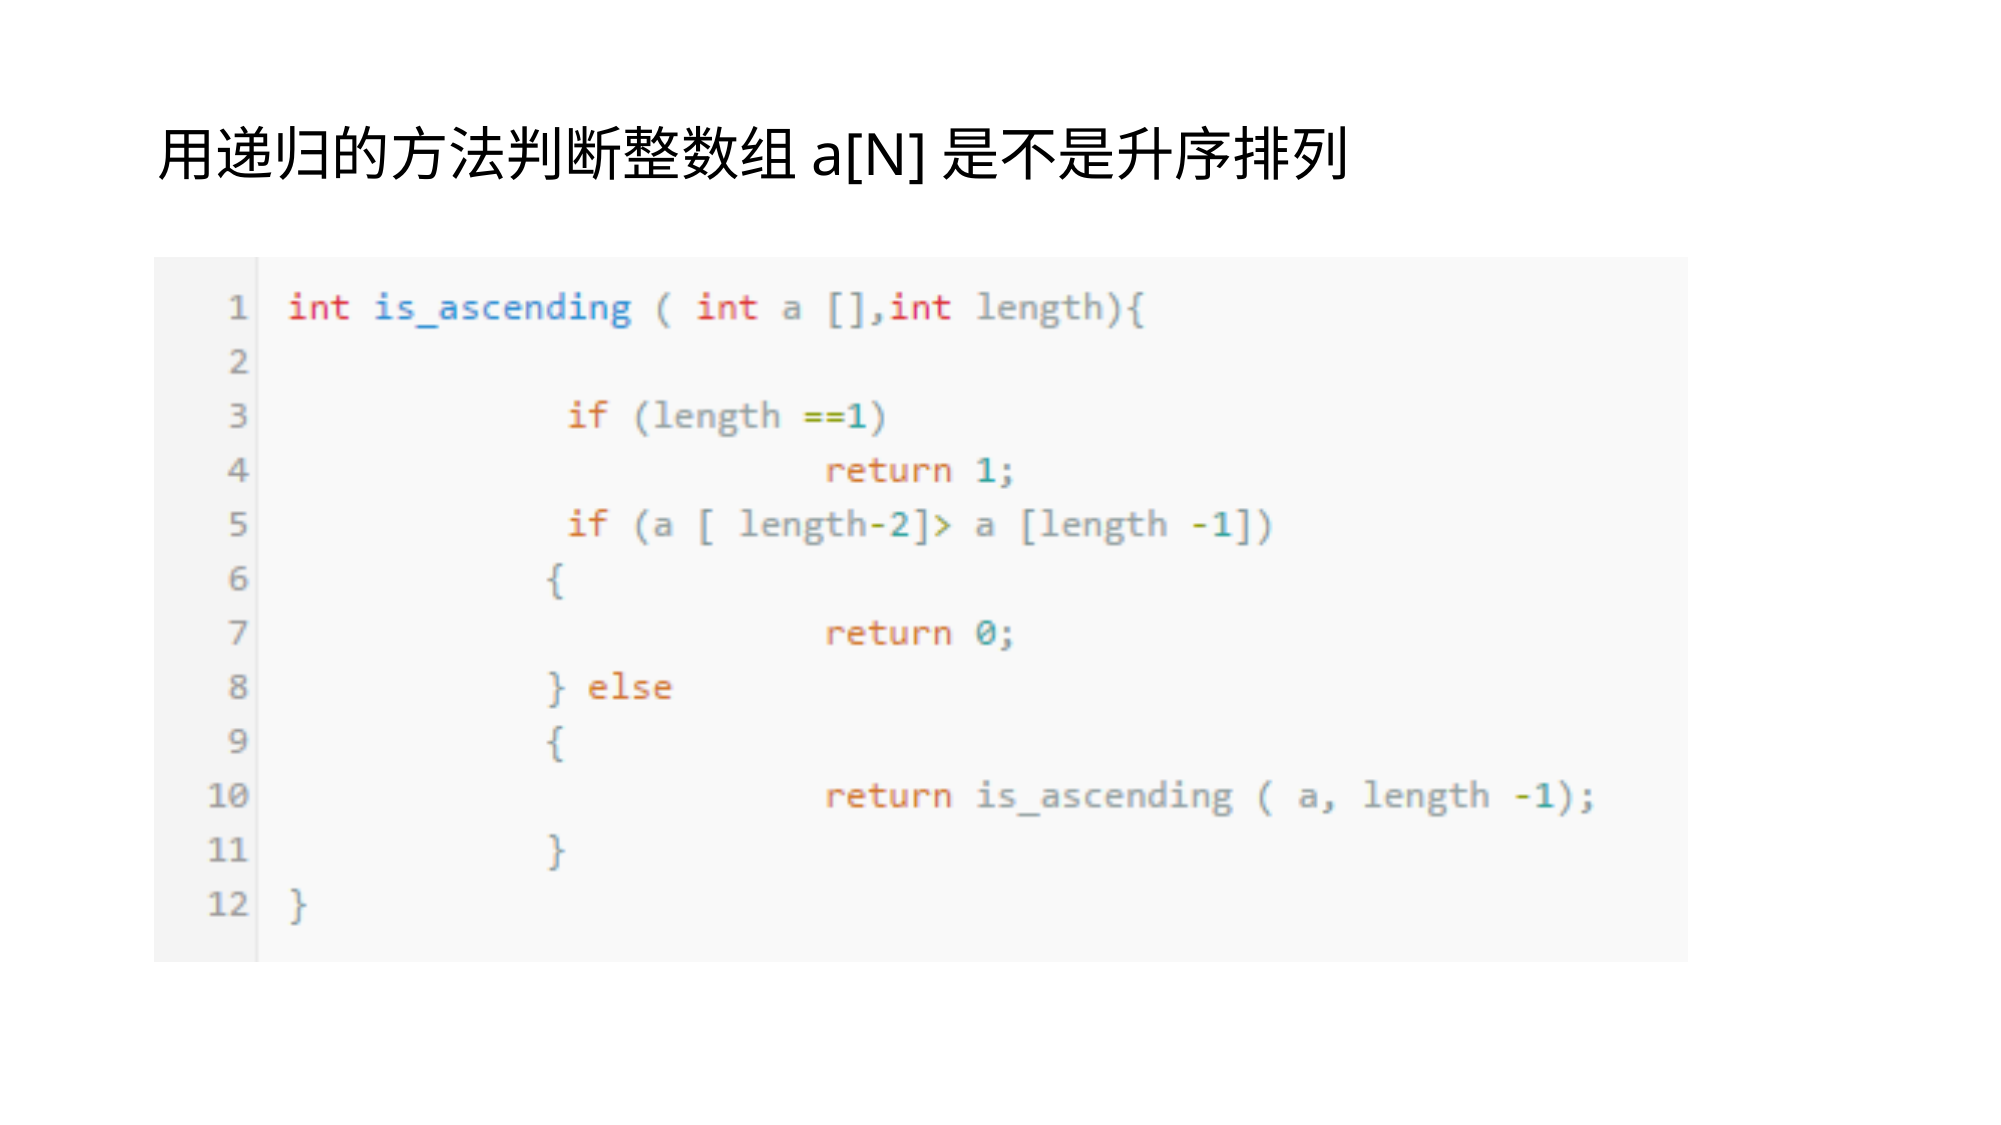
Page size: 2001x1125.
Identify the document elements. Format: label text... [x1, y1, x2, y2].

picture [154, 257, 1688, 962]
text_box 用递归的方法判断整数组a[N]是不是升序排列 [142, 109, 1364, 195]
